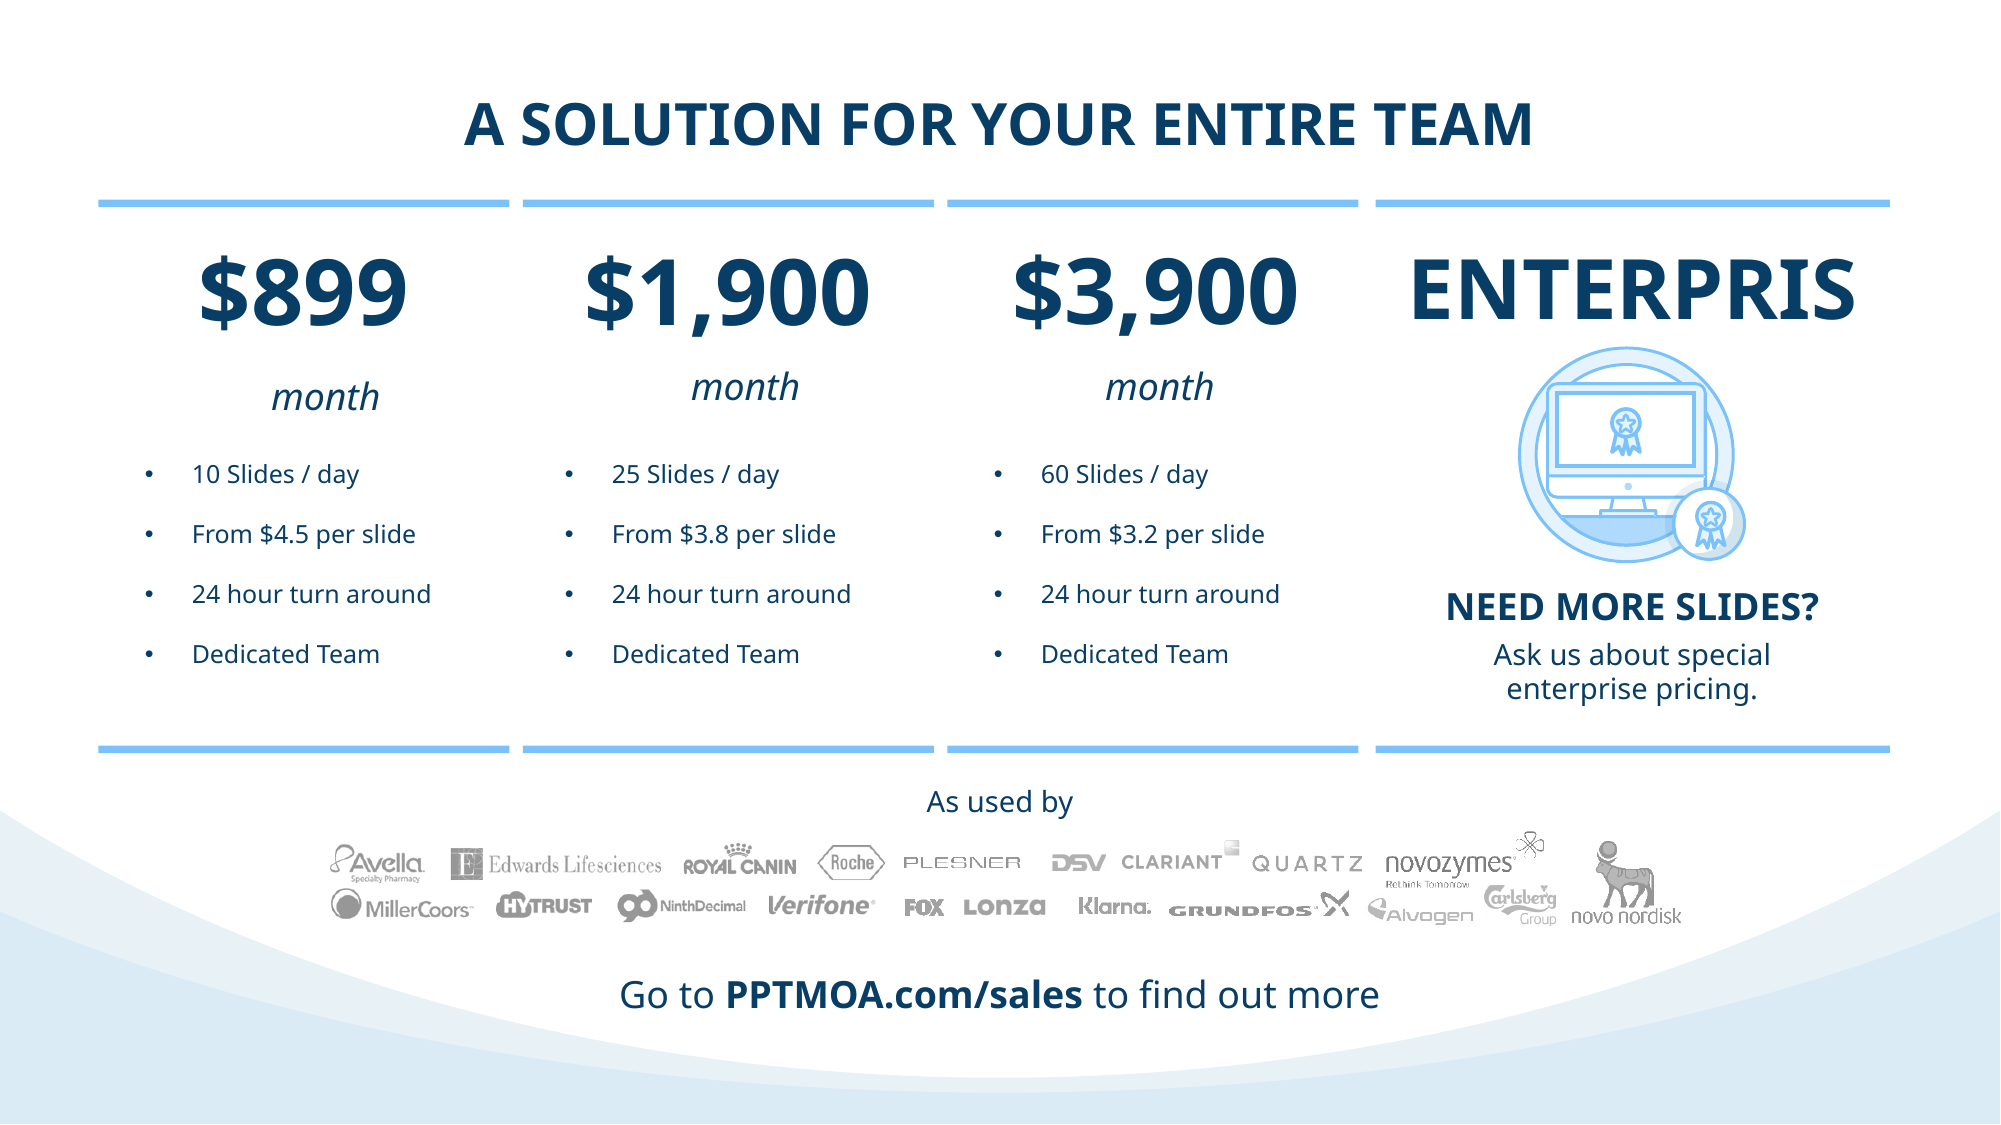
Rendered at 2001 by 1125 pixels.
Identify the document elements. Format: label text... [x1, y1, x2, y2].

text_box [522, 199, 934, 754]
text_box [1517, 346, 1747, 564]
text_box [317, 783, 1682, 810]
text_box A SOLUTION FOR YOUR ENTIRE TEAM [448, 86, 1552, 157]
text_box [947, 199, 1359, 754]
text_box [98, 199, 510, 754]
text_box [0, 810, 2000, 1124]
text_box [1375, 199, 1890, 754]
